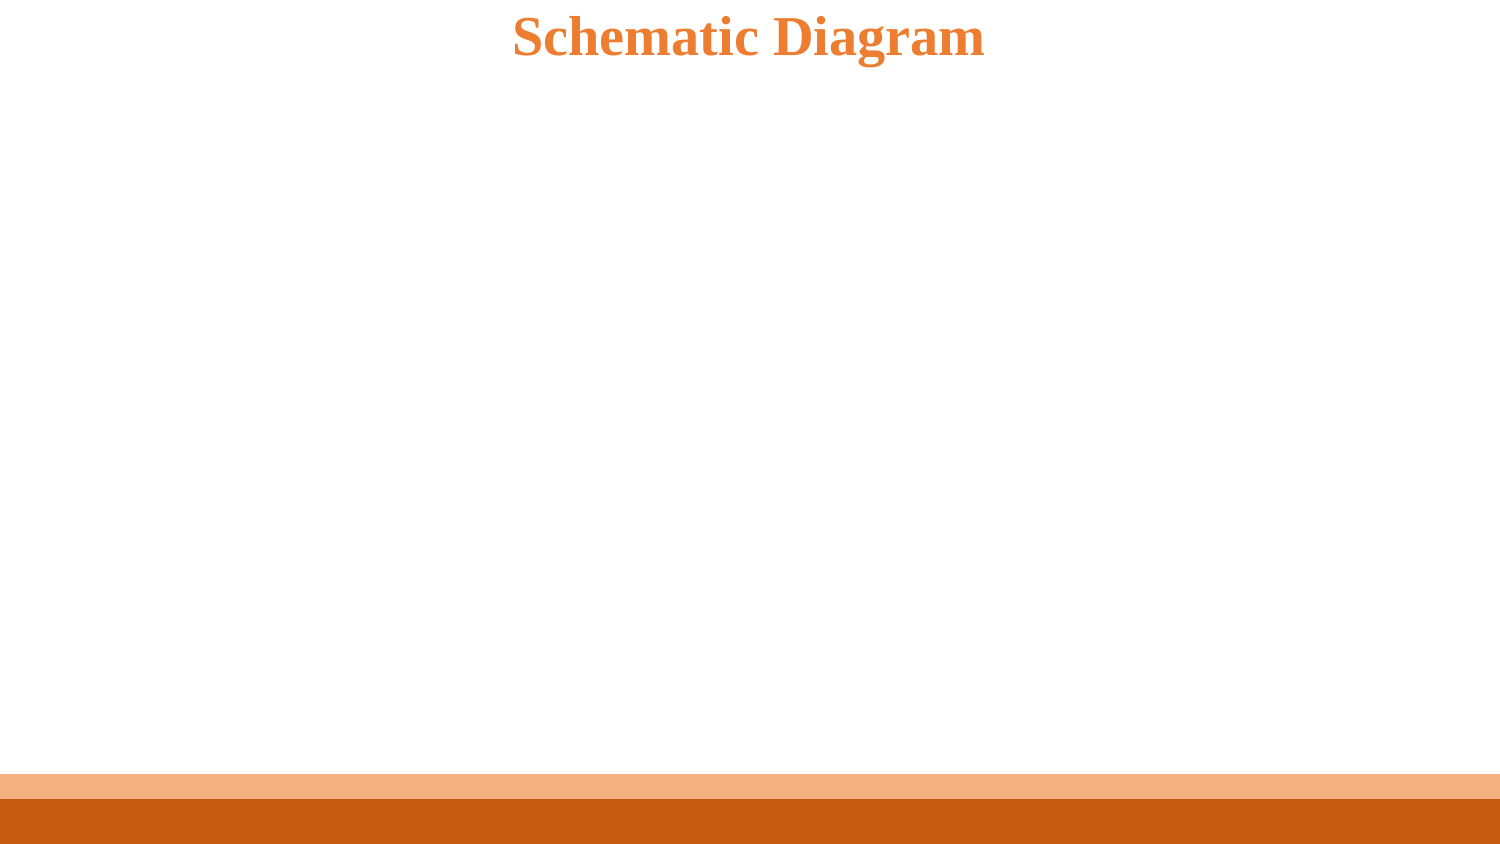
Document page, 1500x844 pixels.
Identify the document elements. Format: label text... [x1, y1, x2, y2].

title Schematic Diagram [243, 0, 1256, 75]
